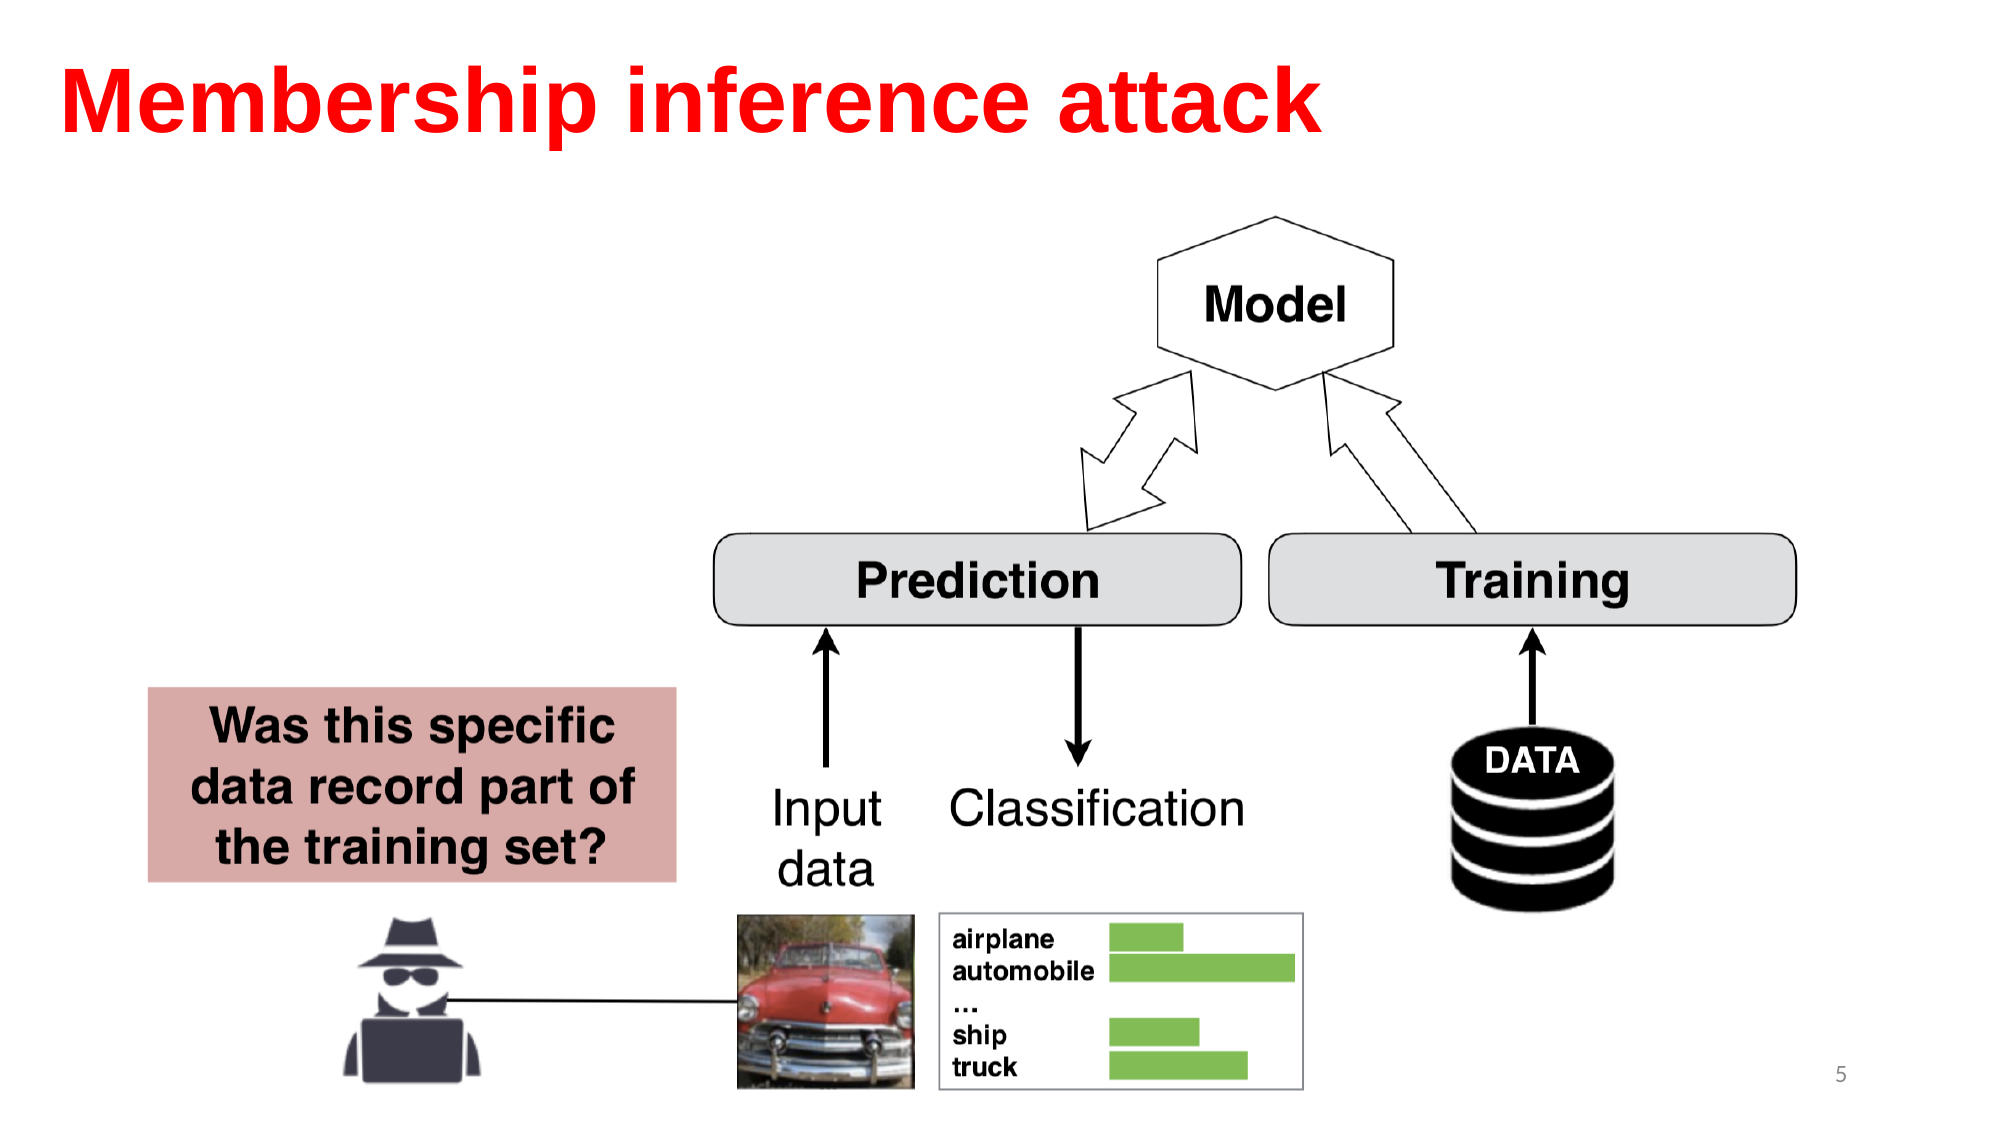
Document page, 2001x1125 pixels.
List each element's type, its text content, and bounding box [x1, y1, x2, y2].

title Membership inference attack [44, 34, 1843, 171]
slide_number 5 [1815, 1042, 1863, 1103]
picture [134, 155, 1815, 1103]
